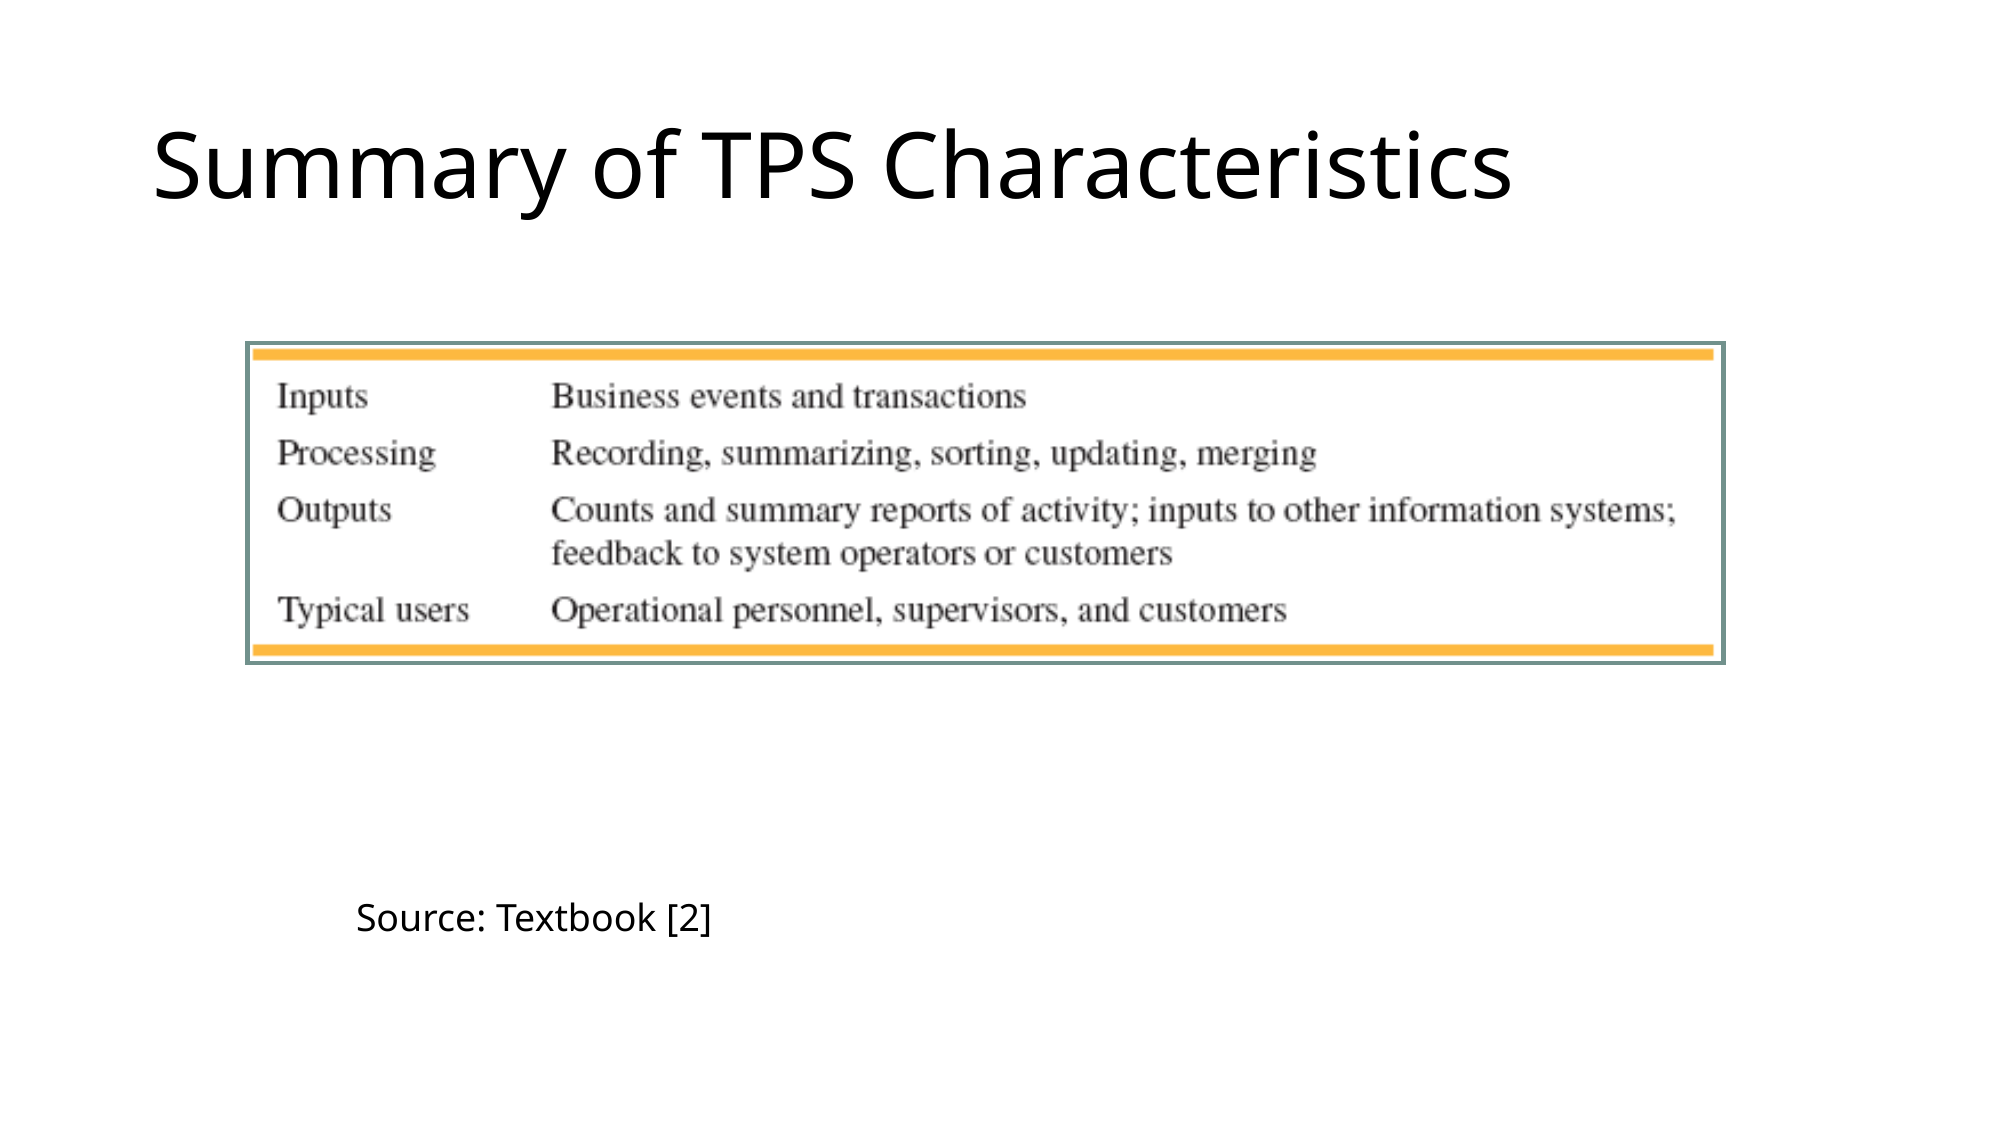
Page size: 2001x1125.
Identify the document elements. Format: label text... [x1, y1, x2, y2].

text_box Source: Textbook [2] [341, 886, 1643, 946]
picture [249, 344, 1722, 662]
title Summary of TPS Characteristics [137, 59, 1863, 278]
